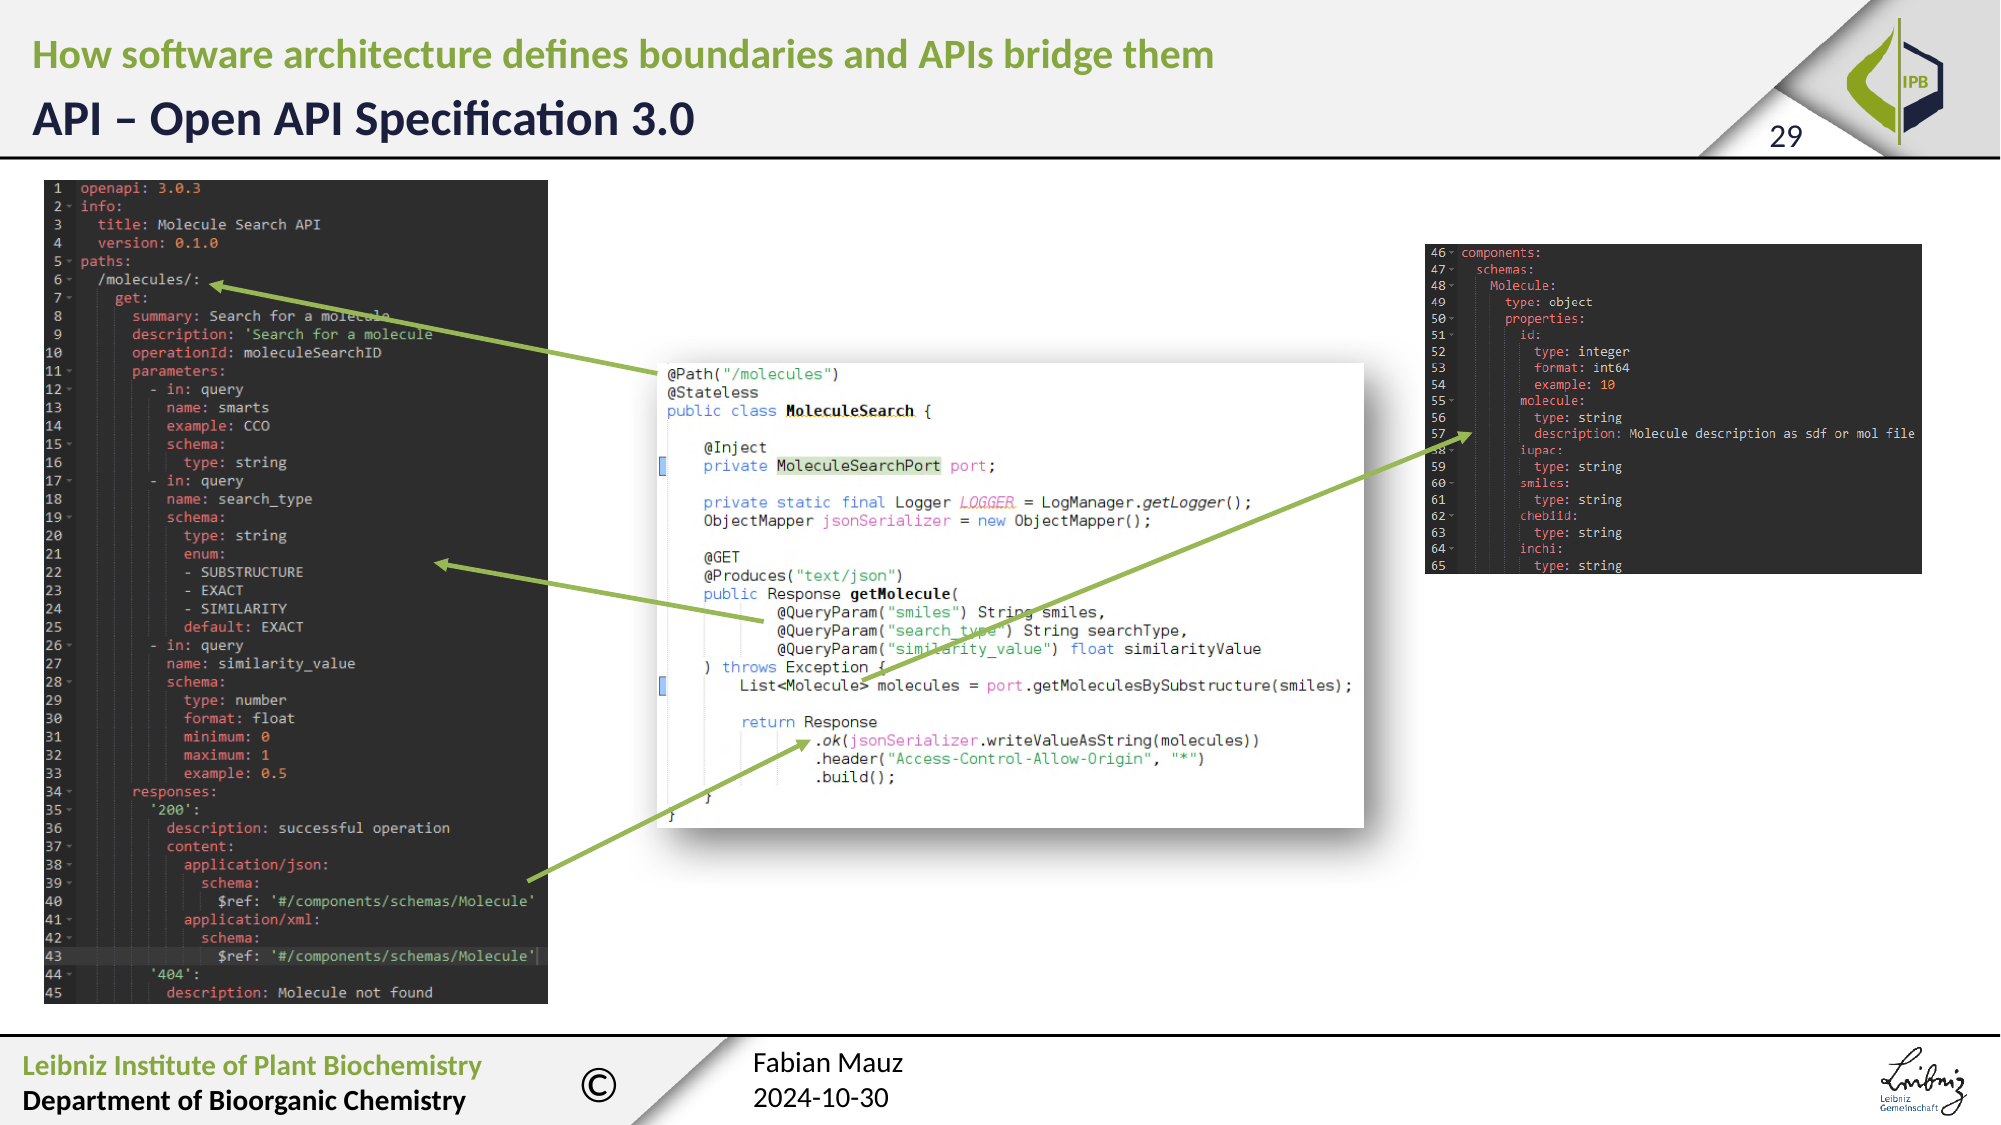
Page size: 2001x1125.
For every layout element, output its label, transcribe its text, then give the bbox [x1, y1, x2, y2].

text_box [208, 283, 658, 374]
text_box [527, 739, 812, 882]
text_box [861, 432, 1473, 681]
picture [0, 0, 2001, 1125]
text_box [433, 562, 764, 622]
list API – Open API Specification 3.0 [17, 79, 1223, 149]
list How software architecture defines boundaries and APIs bridge them [17, 19, 1260, 79]
